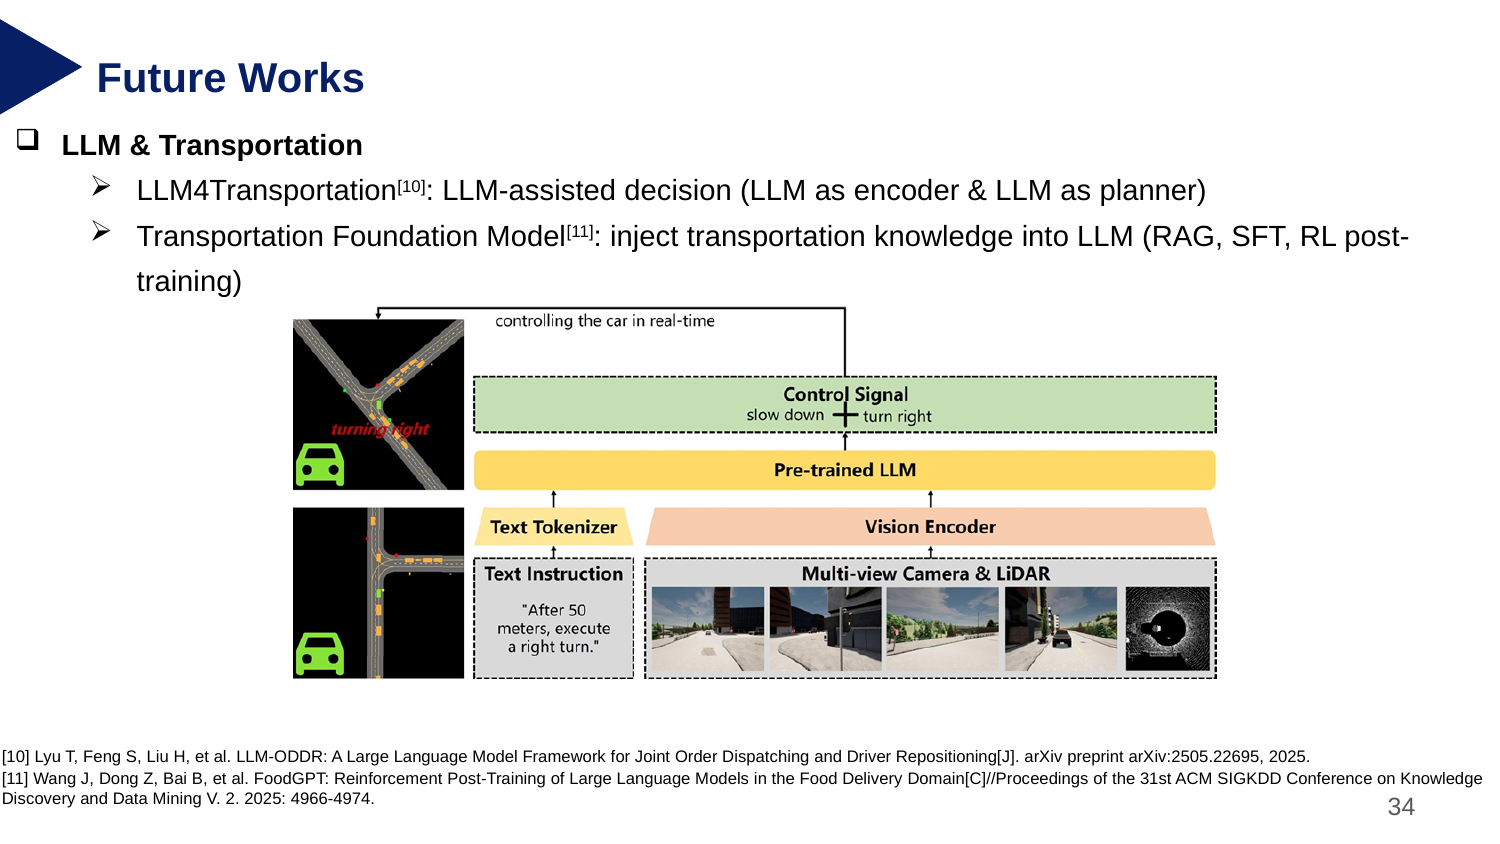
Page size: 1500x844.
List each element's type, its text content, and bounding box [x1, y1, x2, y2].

picture [271, 287, 1229, 689]
text_box Future Works [81, 28, 381, 108]
text_box [10] Lyu T, Feng S, Liu H, et al. LLM-ODDR: A Large Language Model Framework for Joint Order Dispatching and Driver Repositioning[J]. arXiv preprint arXiv:2505.22695, 2025. [11] Wang J, Dong Z, Bai B, et al. FoodGPT: Reinforcement Post-Training of Large Language Models in the Food Delivery Domain[C]//Proceedings of the 31st ACM SIGKDD Conference on Knowledge Discovery and Data Mining V. 2. 2025: 4966-4974. [0, 744, 1500, 808]
text_box LLM & Transportation LLM4Transportation[10]: LLM-assisted decision (LLM as encoder & LLM as planner) Transportation Foundation Model[11]: inject transportation knowledge into LLM (RAG, SFT, RL post-training) [0, 108, 1500, 702]
text_box [0, 19, 81, 108]
